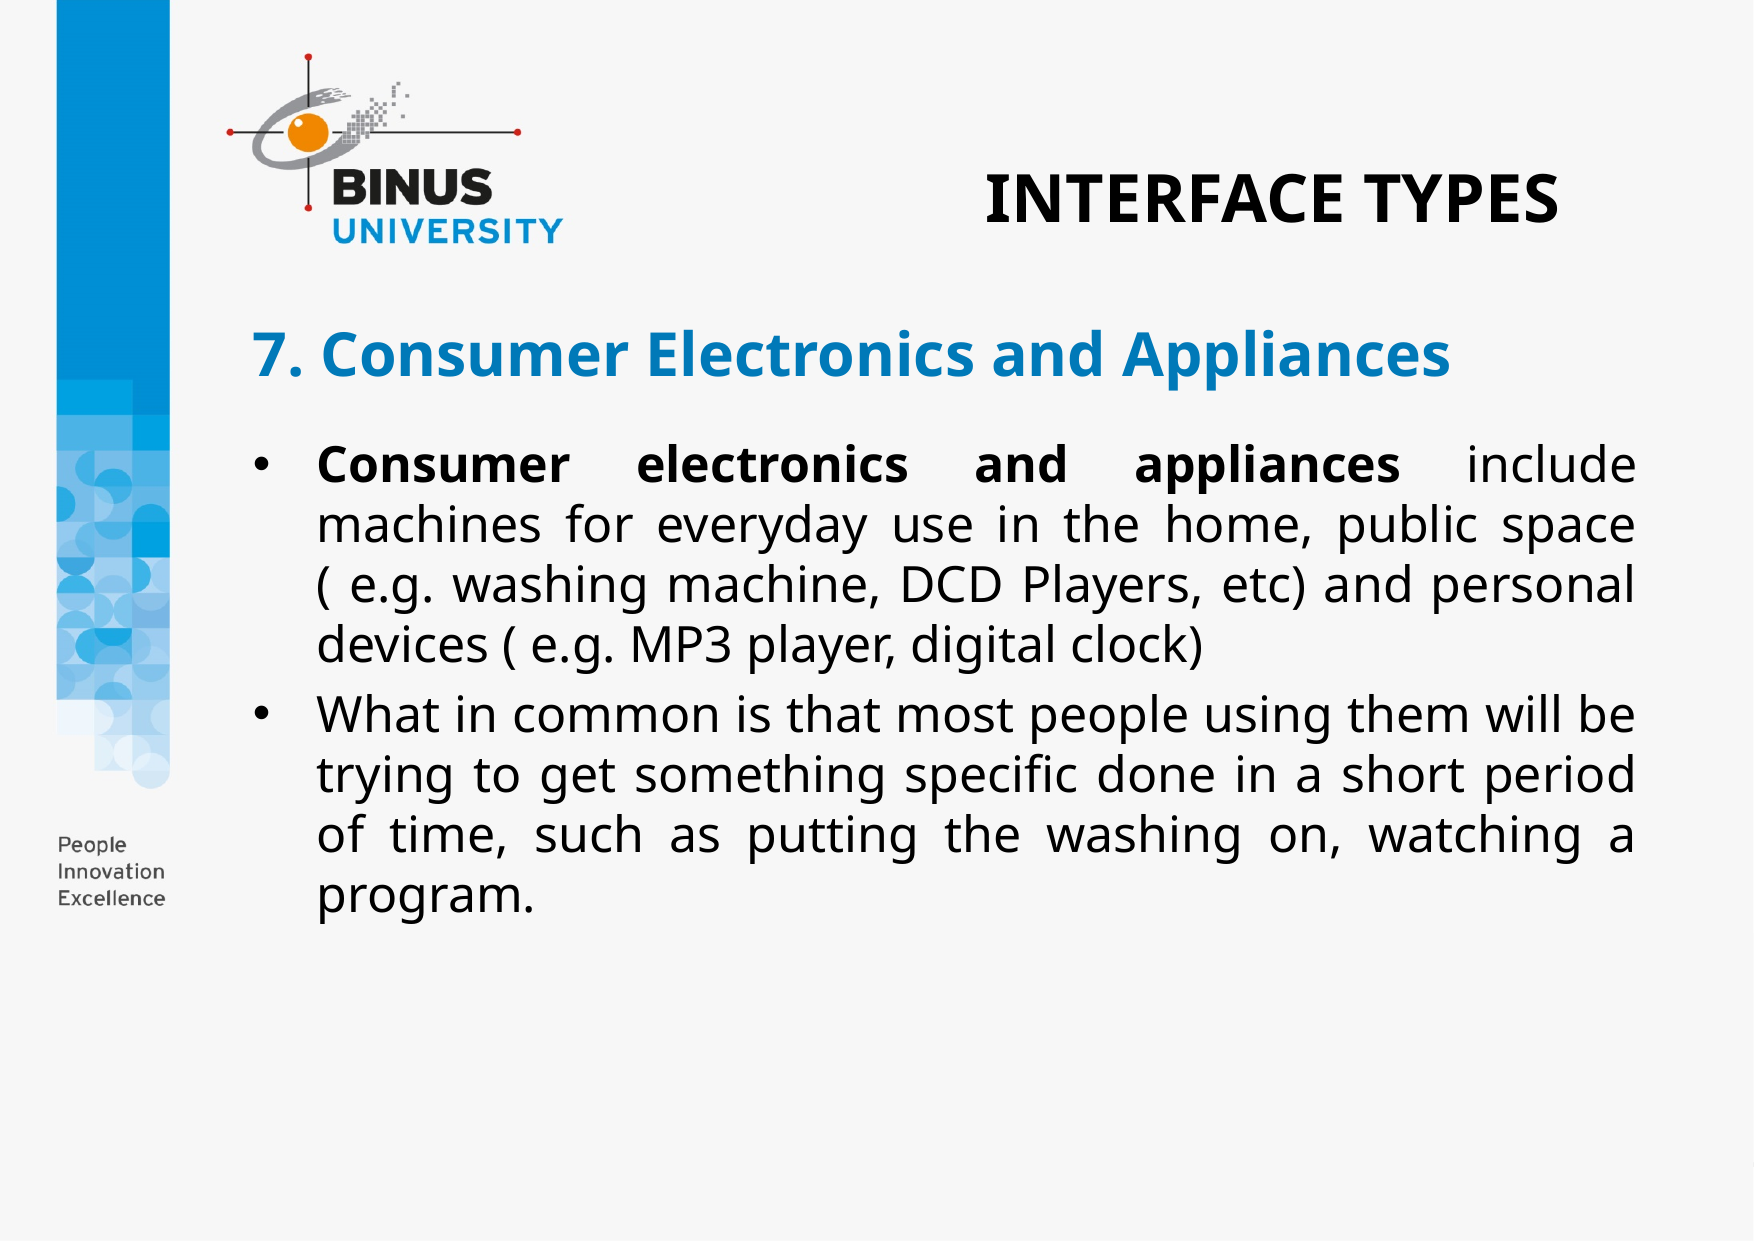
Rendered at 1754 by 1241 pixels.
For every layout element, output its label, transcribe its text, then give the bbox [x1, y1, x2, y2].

text_box INTERFACE TYPES [968, 147, 1578, 245]
list Consumer electronics and appliances include machines for everyday use in the home, public space ( e.g. washing machine, DCD Players, etc) and personal devices ( e.g. MP3 player, digital clock) What in common is that most people using them will be trying to get something specific done in a short period of time, such as putting the washing on, watching a program. [235, 424, 1655, 975]
picture [0, 0, 1754, 933]
title 7. Consumer Electronics and Appliances [235, 280, 1547, 424]
